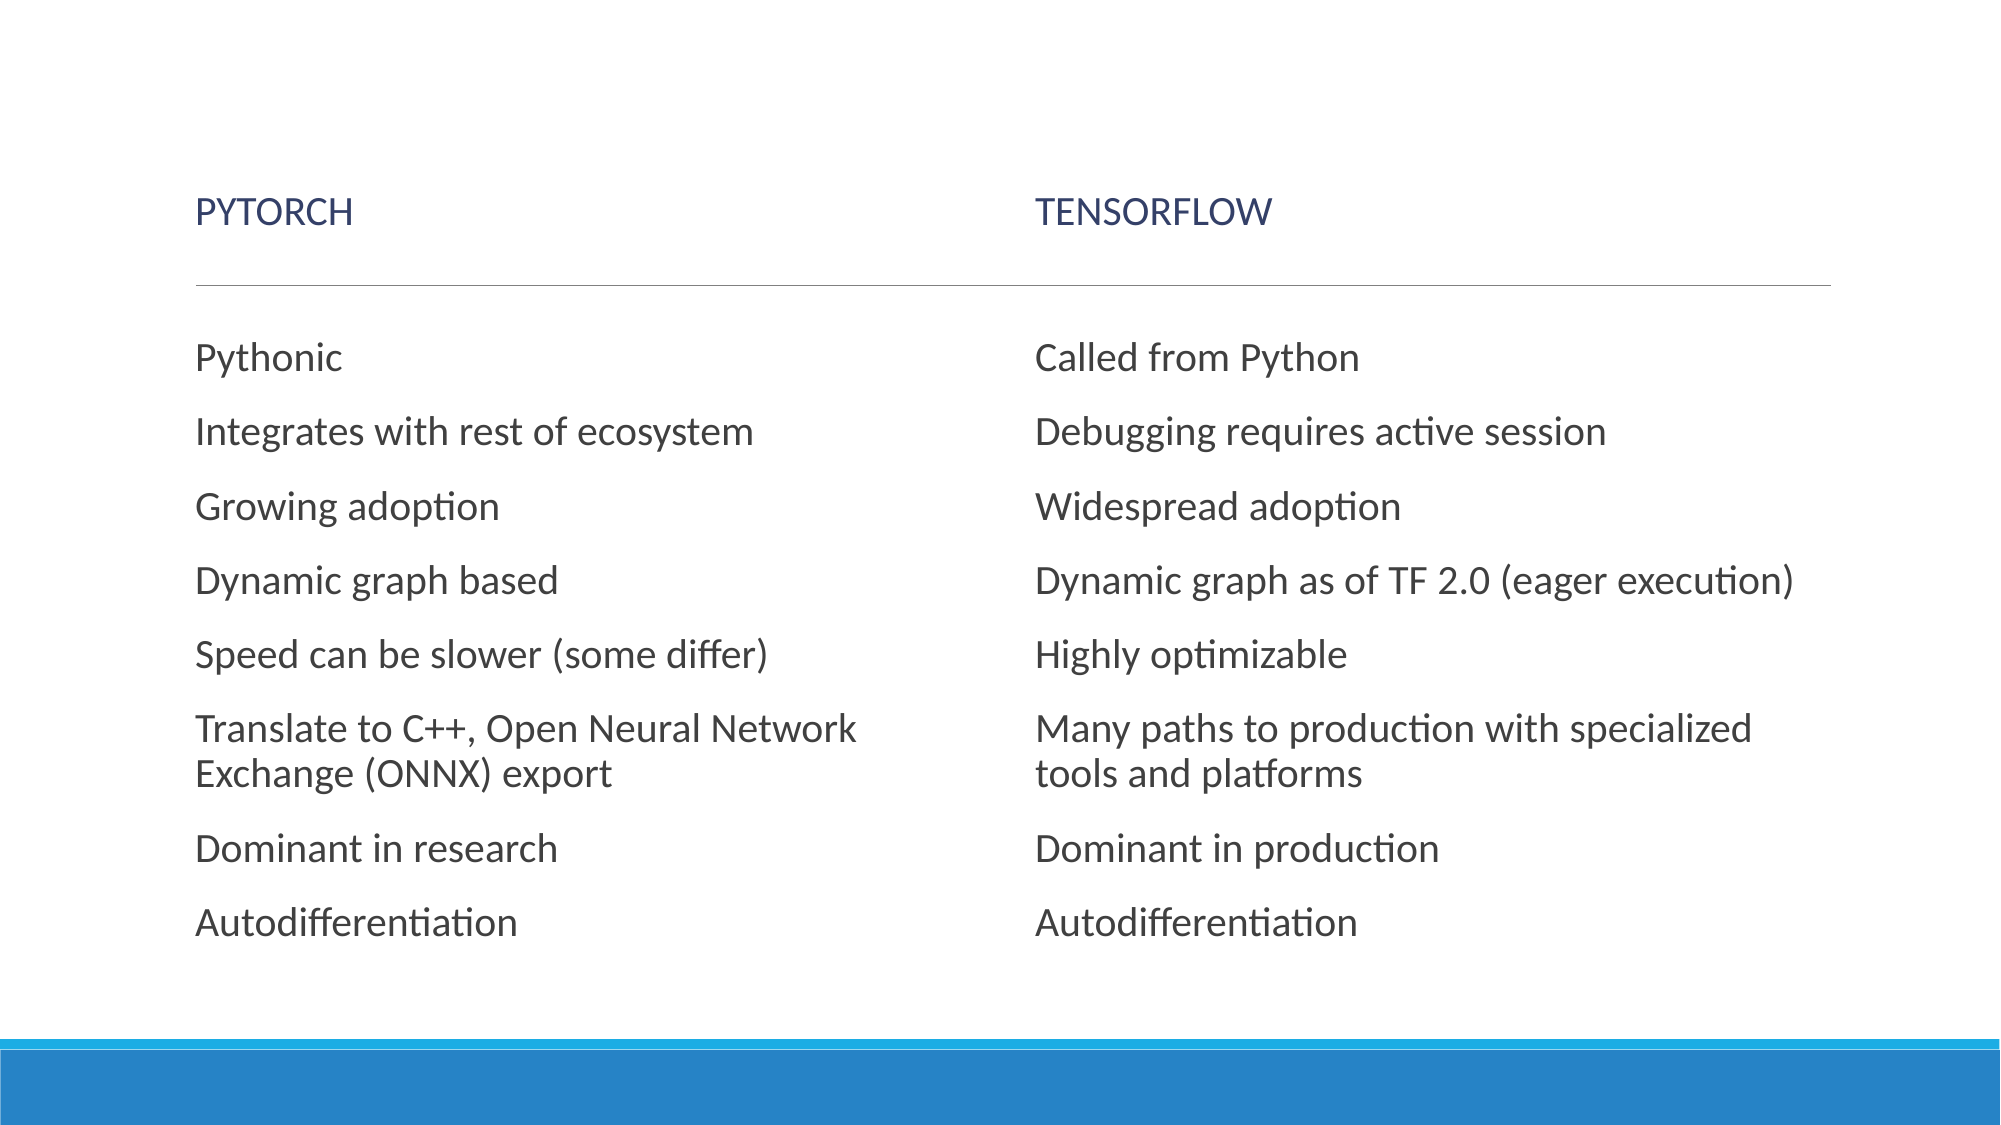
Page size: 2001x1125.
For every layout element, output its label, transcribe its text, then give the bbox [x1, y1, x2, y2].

list Called from Python Debugging requires active session Widespread adoption Dynamic graph as of TF 2.0 (eager execution) Highly optimizable Many paths to production with specialized tools and platforms Dominant in production Autodifferentiation [1020, 328, 1830, 963]
list Tensorflow [1020, 151, 1830, 273]
list Pythonic Integrates with rest of ecosystem Growing adoption Dynamic graph based Speed can be slower (some differ) Translate to C++, Open Neural Network Exchange (ONNX) export Dominant in research Autodifferentiation [180, 328, 990, 963]
list PyTorch [180, 151, 990, 273]
